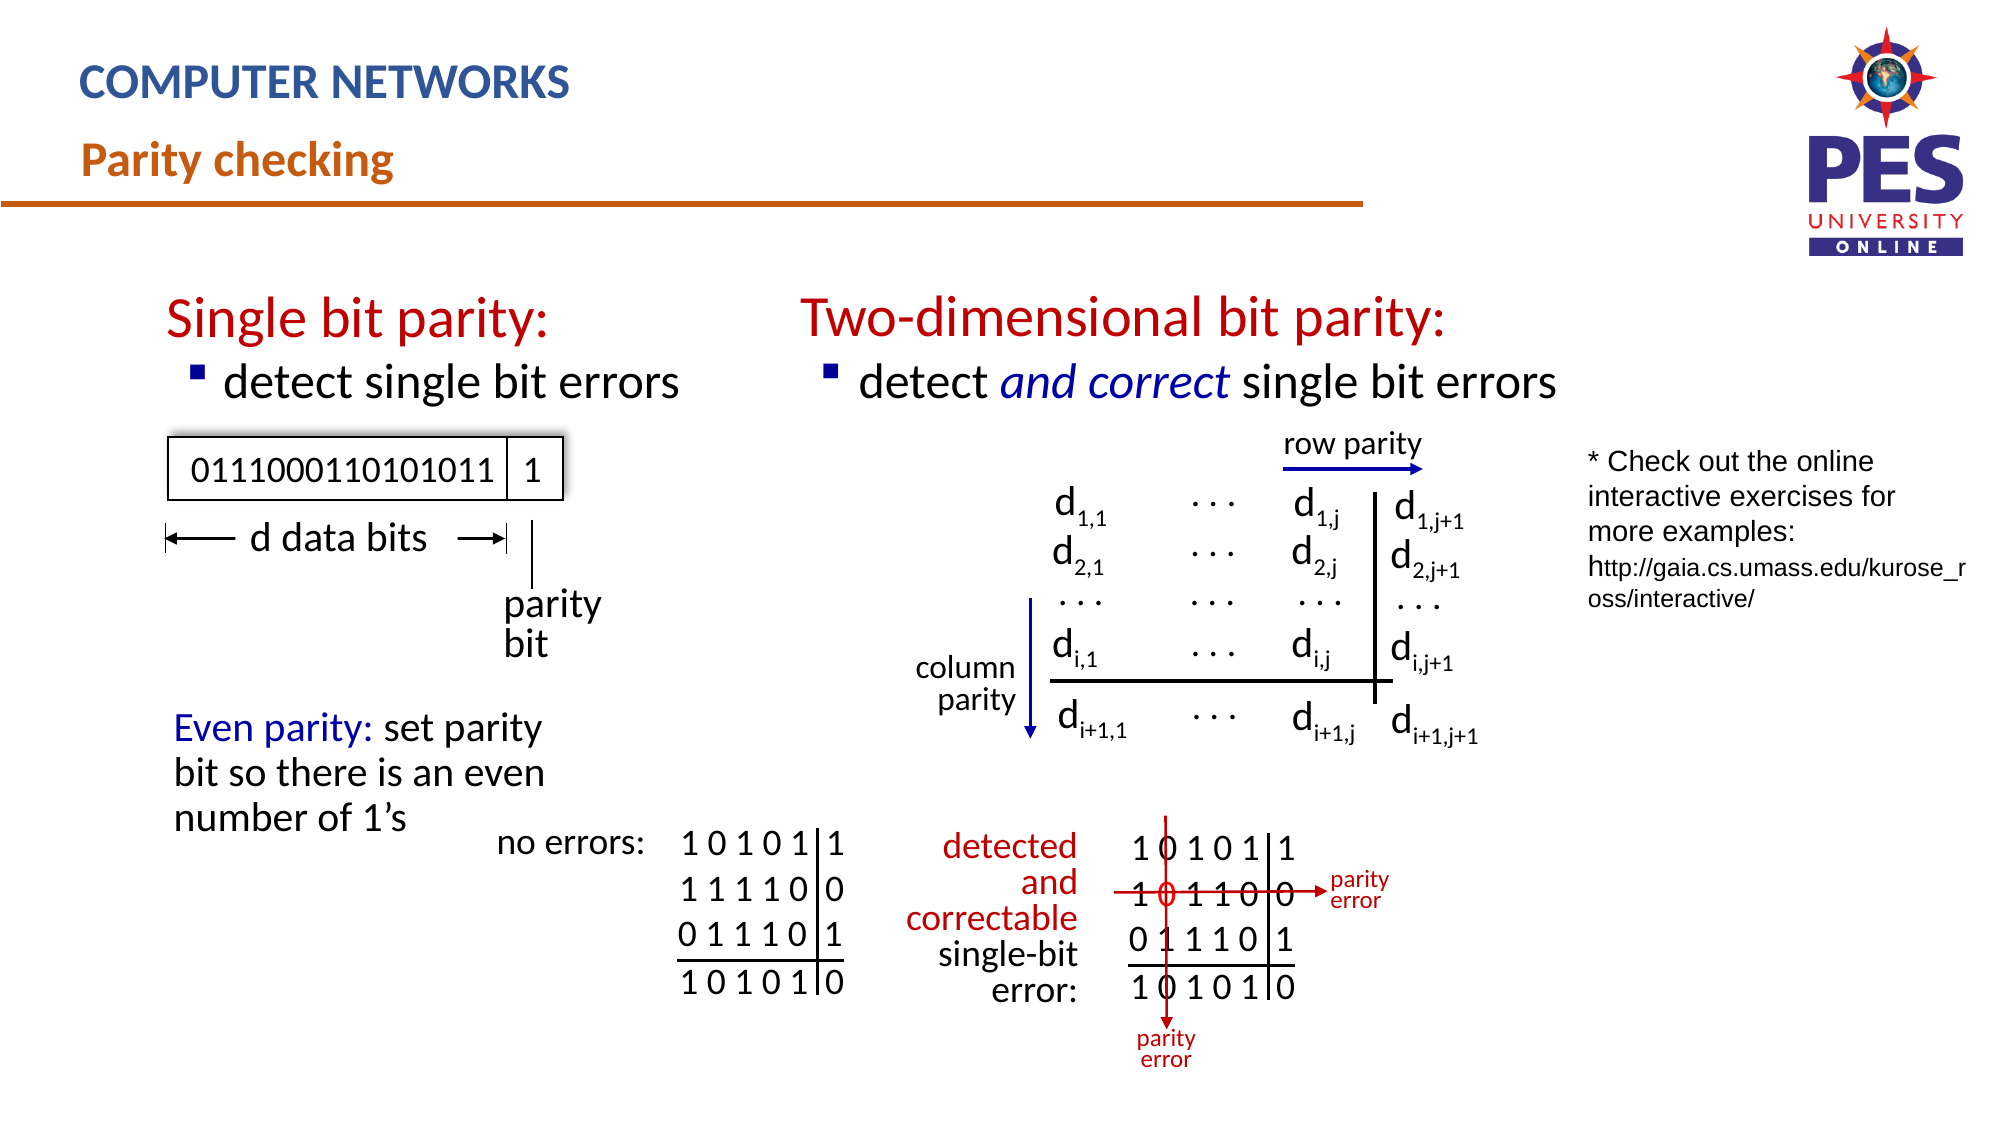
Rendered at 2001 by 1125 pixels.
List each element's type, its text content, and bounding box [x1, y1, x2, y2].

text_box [488, 437, 711, 676]
text_box Single bit parity: detect single bit errors [152, 271, 705, 417]
text_box * Check out the online interactive exercises for more examples: http://gaia.cs.umass.edu/kurose_ross/interactive/ [1573, 434, 1985, 620]
text_box [167, 436, 564, 501]
text_box 0111000110101011 [175, 438, 488, 498]
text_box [480, 809, 862, 1010]
text_box Parity checking [66, 119, 421, 194]
text_box COMPUTER NETWORKS [64, 41, 1295, 117]
text_box Even parity: set parity bit so there is an even number of 1’s [158, 698, 607, 849]
text_box Two-dimensional bit parity: detect and correct single bit errors [785, 270, 1573, 416]
text_box d data bits [235, 512, 458, 538]
picture [1809, 26, 1963, 256]
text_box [899, 413, 1505, 751]
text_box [861, 815, 1405, 1082]
text_box d data bits [235, 539, 458, 567]
